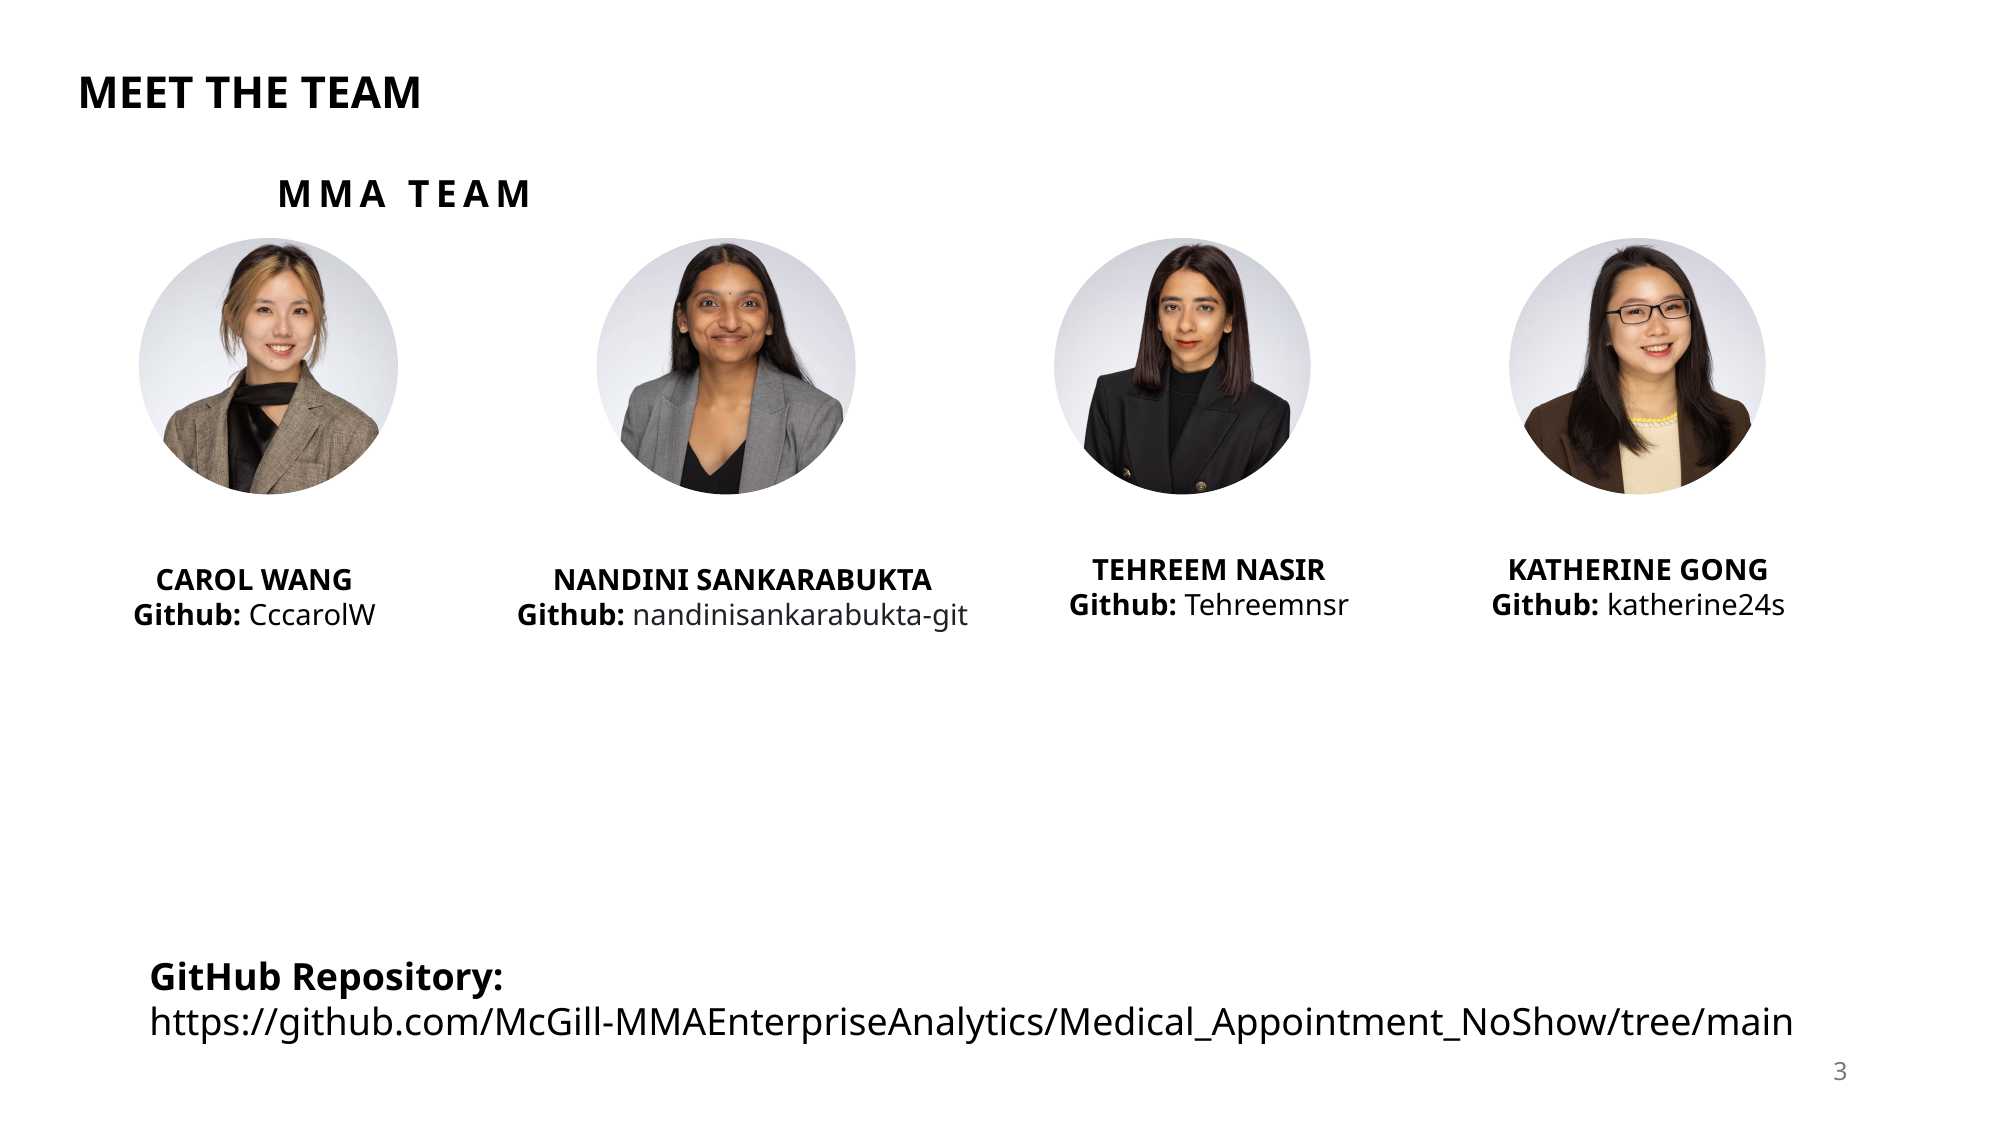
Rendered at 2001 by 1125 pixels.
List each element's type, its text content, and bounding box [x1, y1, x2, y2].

text_box MMA TEAM [0, 161, 547, 224]
text_box CAROL WANG Github: CccarolW [49, 542, 456, 685]
text_box KATHERINE GONG Github: katherine24s [1434, 543, 1842, 629]
text_box GitHub Repository: https://github.com/McGill-MMAEnterpriseAnalytics/Medical_Appointment_NoShow/tree/main [134, 945, 1869, 1051]
text_box TEHREEM NASIR Github: Tehreemnsr [1005, 543, 1413, 629]
picture [1508, 237, 1767, 495]
picture [596, 237, 857, 495]
picture [138, 237, 399, 495]
text_box NANDINI SANKARABUKTA Github: nandinisankarabukta-git [456, 542, 1029, 685]
picture [1053, 237, 1312, 495]
title MEET THE TEAM [62, 62, 1938, 126]
slide_number 3 [1412, 1051, 1863, 1103]
